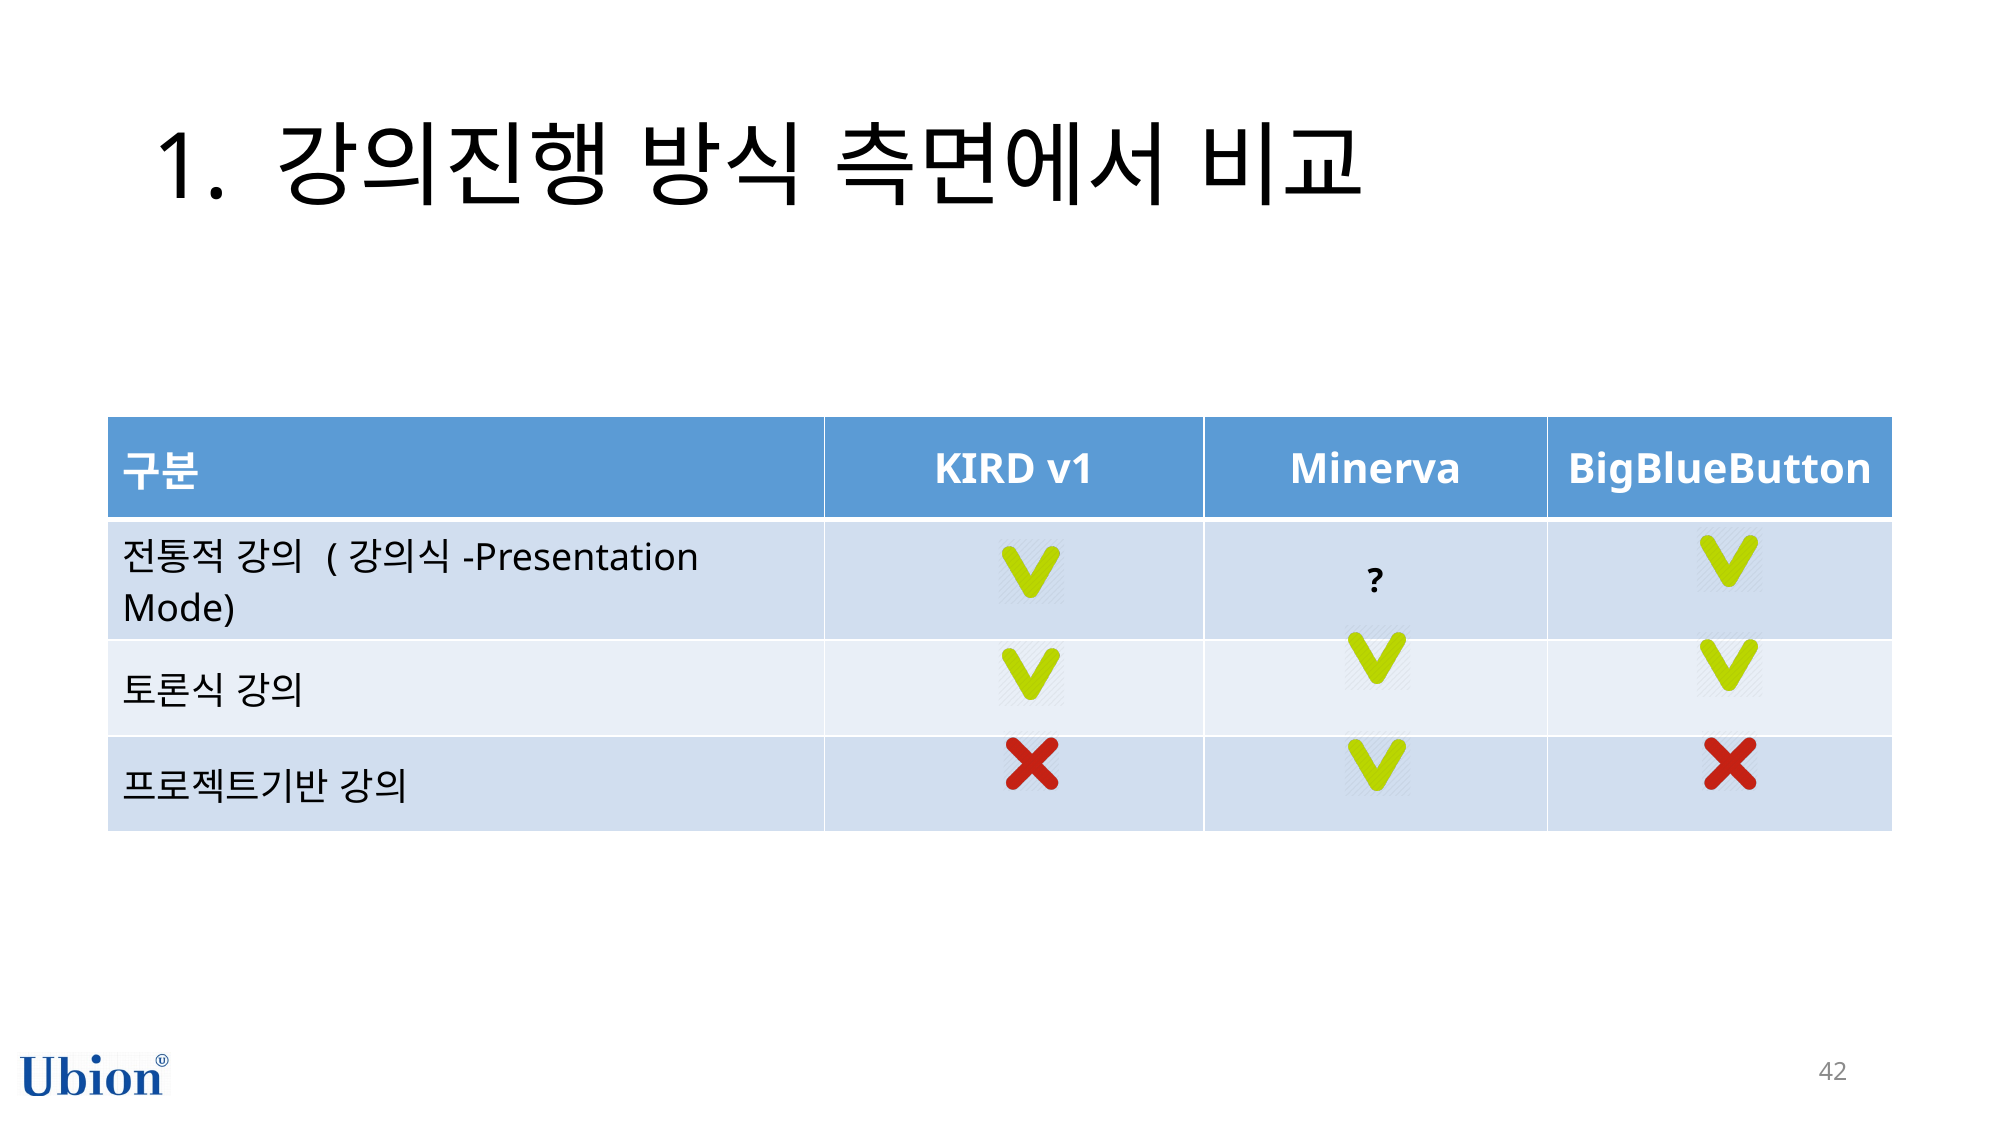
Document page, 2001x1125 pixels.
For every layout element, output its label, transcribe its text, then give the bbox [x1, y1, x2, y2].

picture [1701, 731, 1758, 791]
table_cell 전통적 강의 (강의식-Presentation Mode) [108, 522, 824, 639]
table_cell [825, 522, 1203, 639]
slide_number 42 [1412, 1042, 1863, 1103]
table_header Minerva [1205, 417, 1547, 517]
table_cell ? [1205, 522, 1547, 639]
table_header BigBlueButton [1548, 417, 1892, 517]
picture [1344, 625, 1411, 690]
table_cell [1548, 522, 1892, 639]
picture [1696, 631, 1763, 697]
table_cell [1548, 641, 1892, 735]
table_header 구분 [108, 417, 824, 517]
table_cell 프로젝트기반 강의 [108, 737, 824, 831]
picture [998, 641, 1065, 706]
picture [998, 539, 1065, 604]
table_cell [825, 641, 1203, 735]
picture [1344, 731, 1411, 796]
table_cell 토론식 강의 [108, 641, 824, 735]
table_cell [1205, 737, 1547, 831]
picture [17, 1052, 171, 1096]
table_cell [825, 737, 1203, 831]
table_cell [1548, 737, 1892, 831]
picture [1003, 731, 1059, 791]
picture [1696, 527, 1763, 592]
title 1. 강의진행 방식 측면에서 비교 [137, 59, 1863, 278]
table_header KIRD v1 [825, 417, 1203, 517]
table_cell [1205, 641, 1547, 735]
